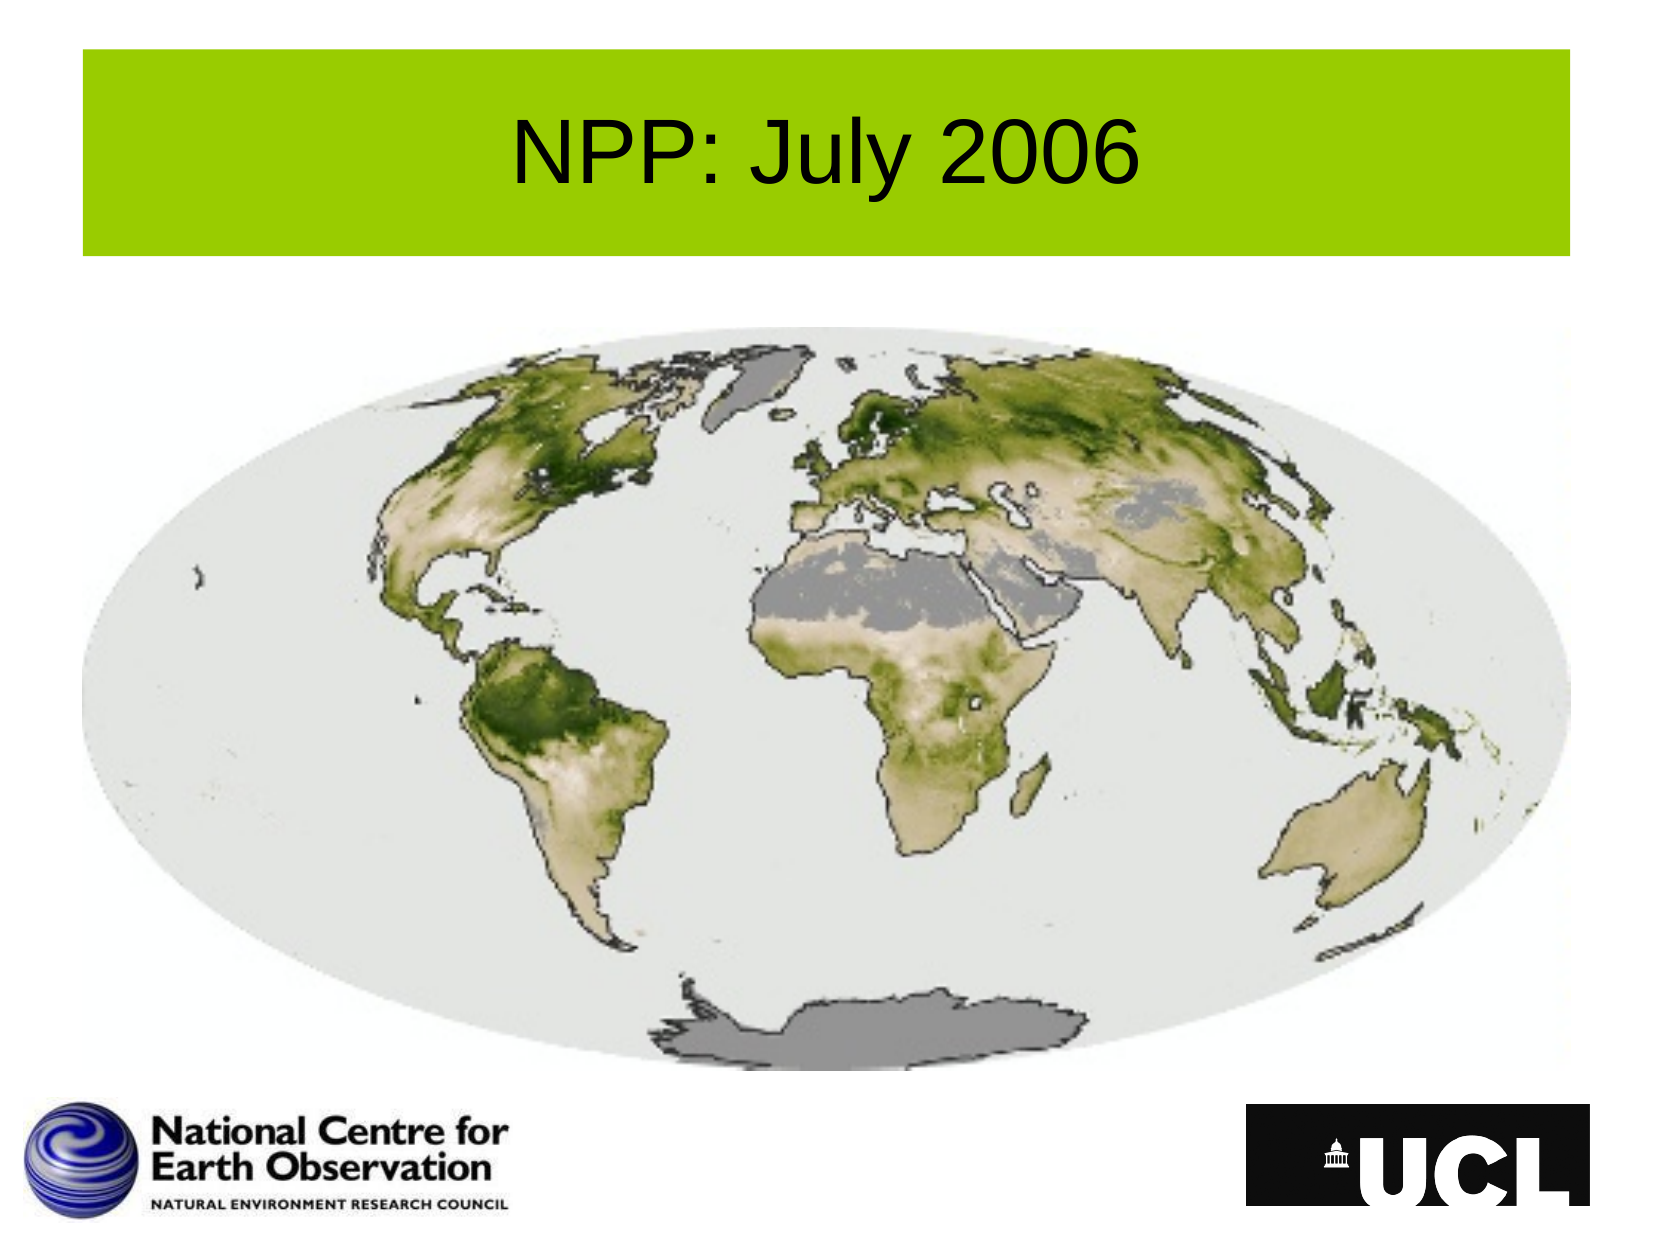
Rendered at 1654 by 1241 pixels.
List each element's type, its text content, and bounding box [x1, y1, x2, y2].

picture [23, 1097, 513, 1223]
title NPP: July 2006 [82, 49, 1571, 257]
picture [1246, 1104, 1590, 1206]
picture [82, 327, 1571, 1072]
